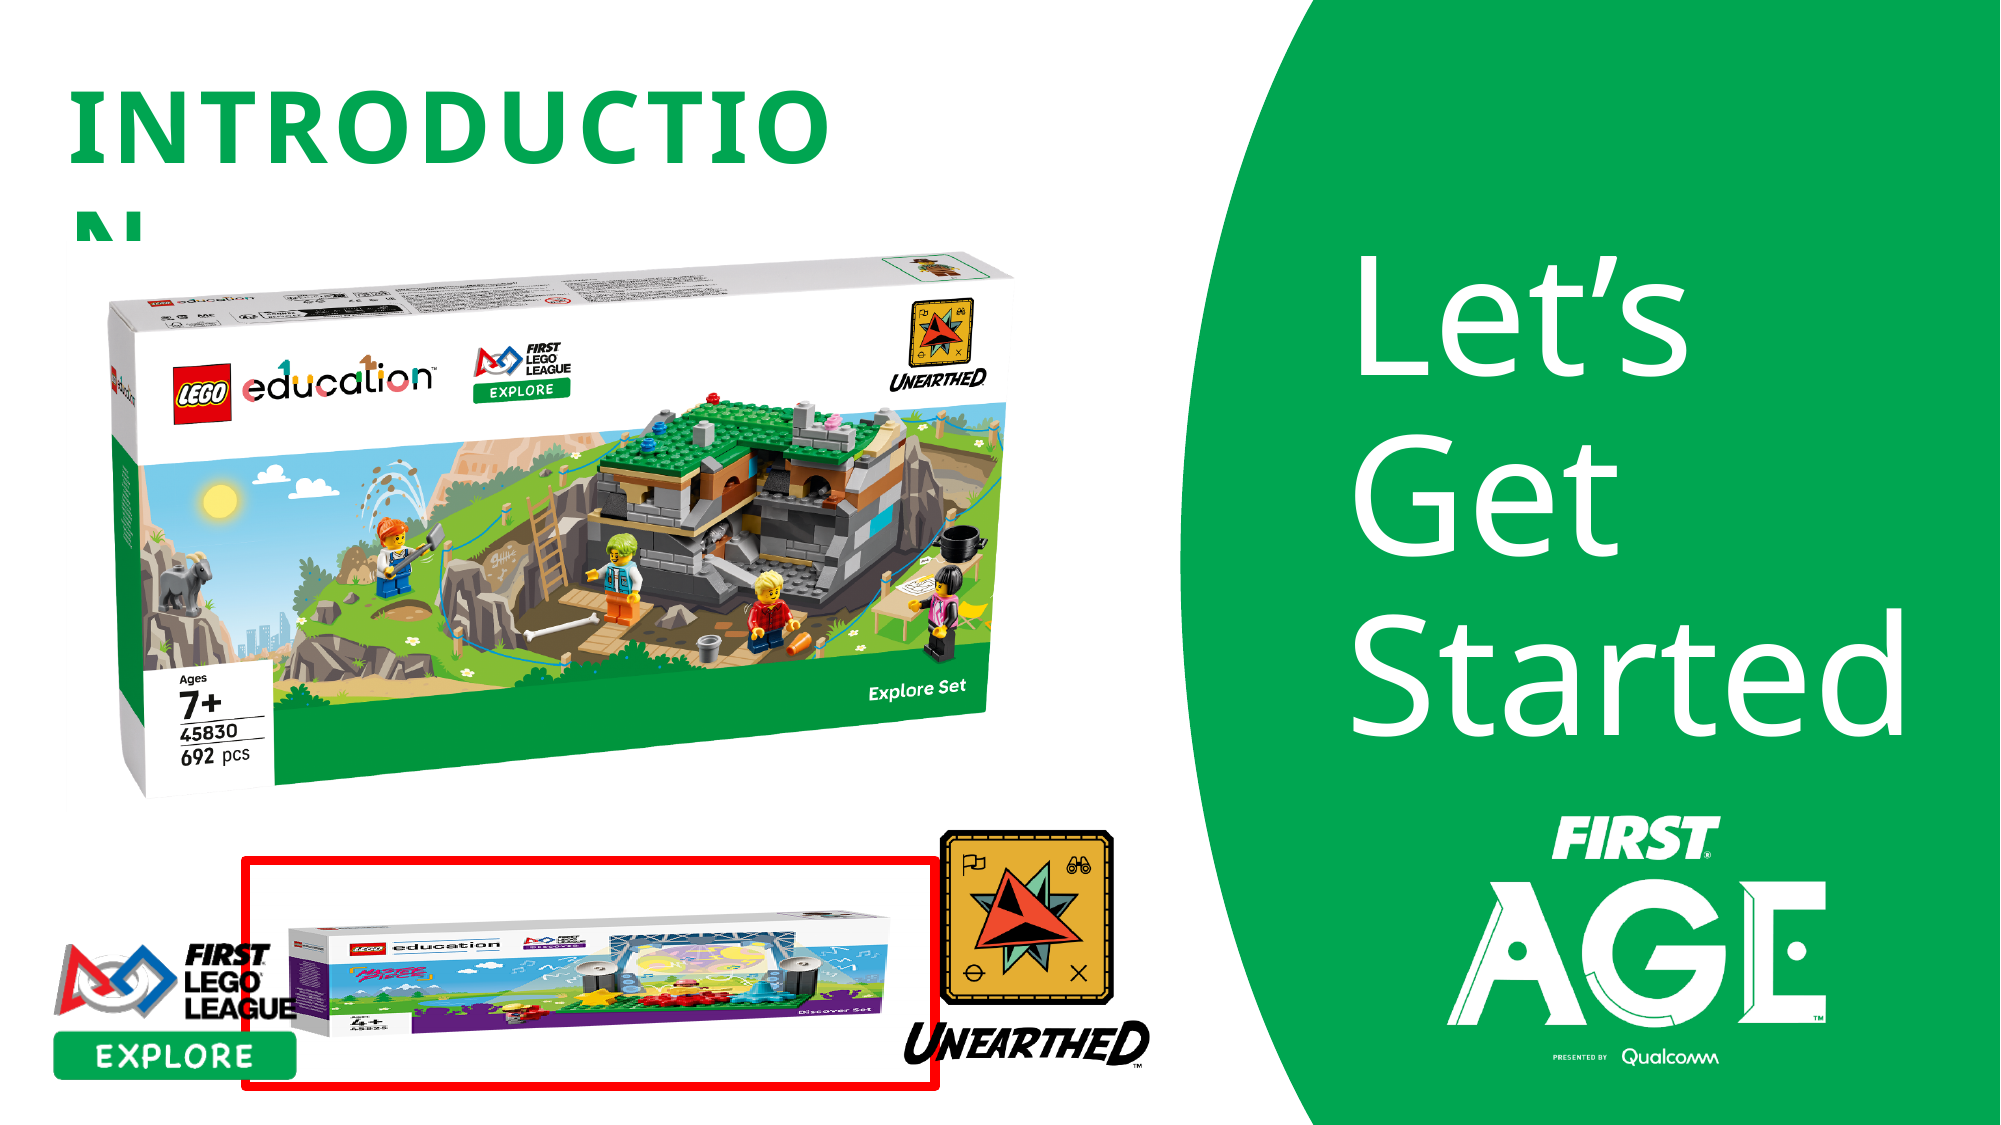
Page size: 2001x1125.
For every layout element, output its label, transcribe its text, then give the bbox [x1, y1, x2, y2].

picture [34, 240, 1163, 1101]
picture [1415, 755, 1857, 1125]
text_box INTRODUCTION [53, 55, 888, 287]
text_box Let’s Get Started [1330, 224, 1941, 772]
